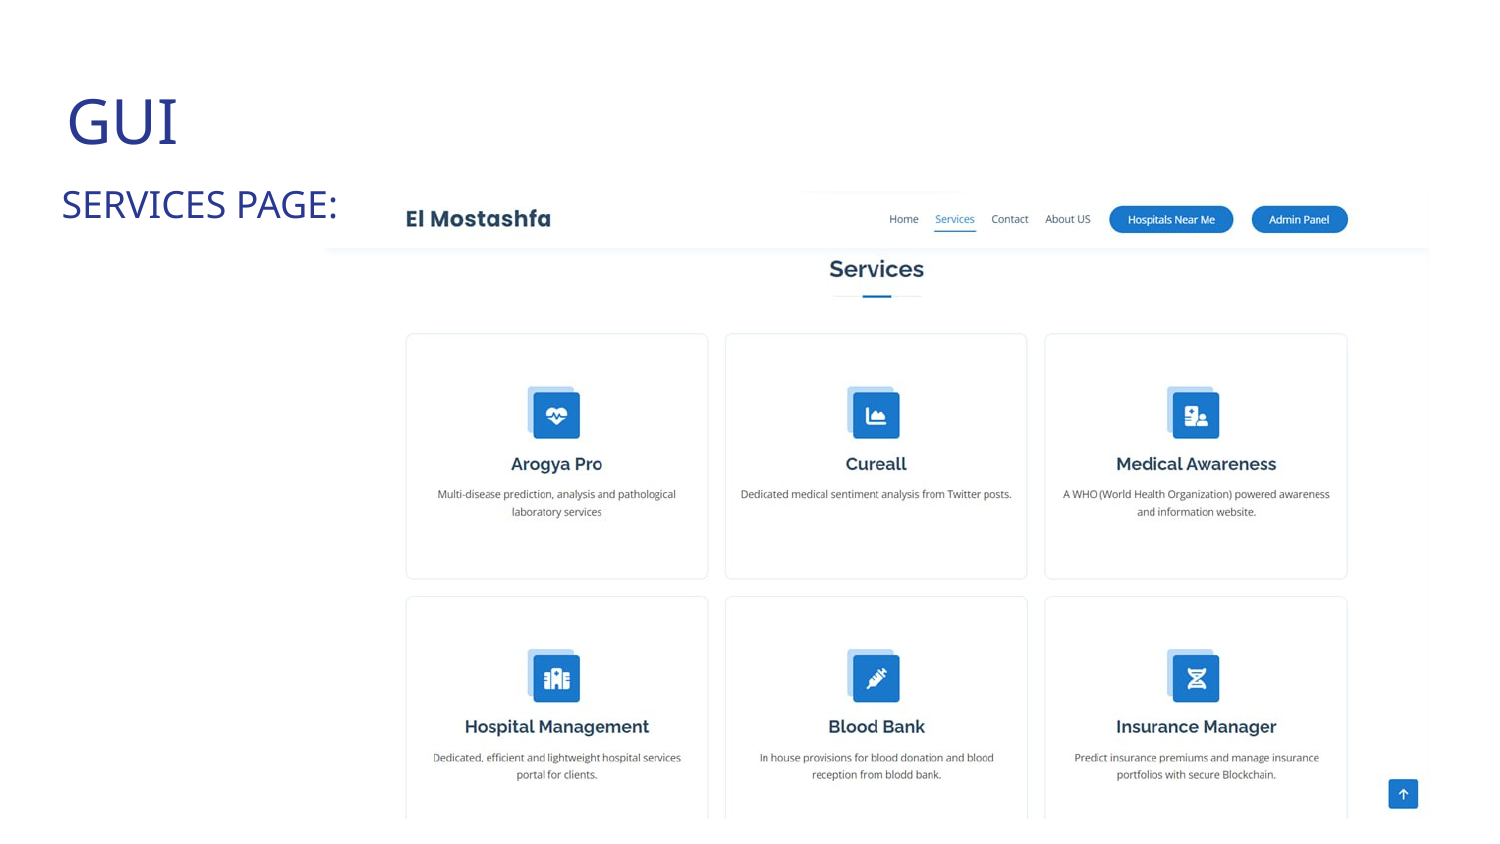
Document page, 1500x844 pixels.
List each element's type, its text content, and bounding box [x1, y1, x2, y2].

title GUI [51, 67, 1449, 167]
text_box SERVICES PAGE: [46, 166, 375, 242]
picture [324, 191, 1429, 819]
